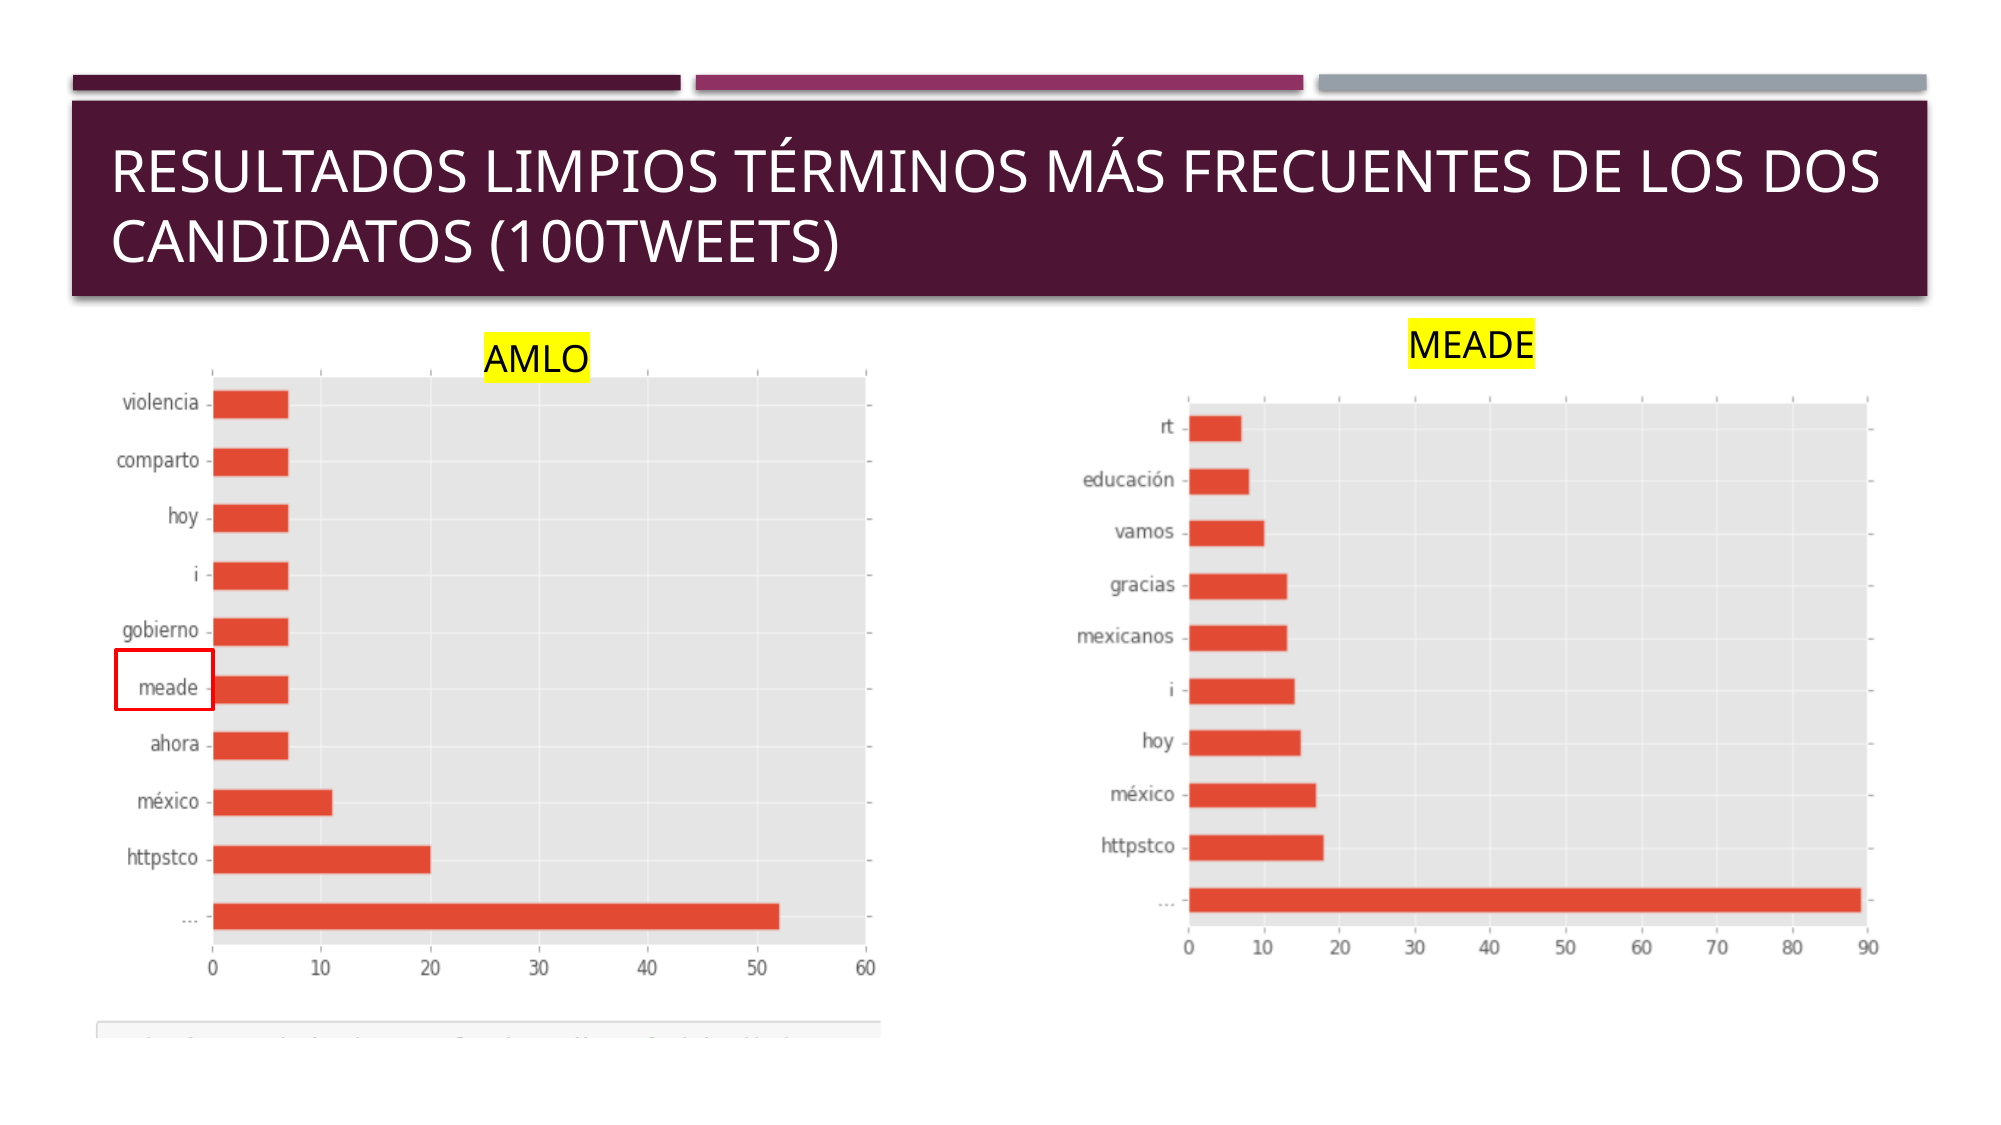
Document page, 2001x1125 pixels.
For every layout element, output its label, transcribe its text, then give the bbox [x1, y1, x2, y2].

picture [1058, 387, 1885, 978]
text_box AMLO [468, 327, 605, 355]
title RESULTADOS LIMPIOS TÉRMINOS MÁS FRECUENTES DE LOS DOS CANDIDATOS (100TWEETS) [95, 115, 1905, 282]
text_box MEADE [1393, 313, 1550, 374]
picture [94, 357, 882, 1038]
